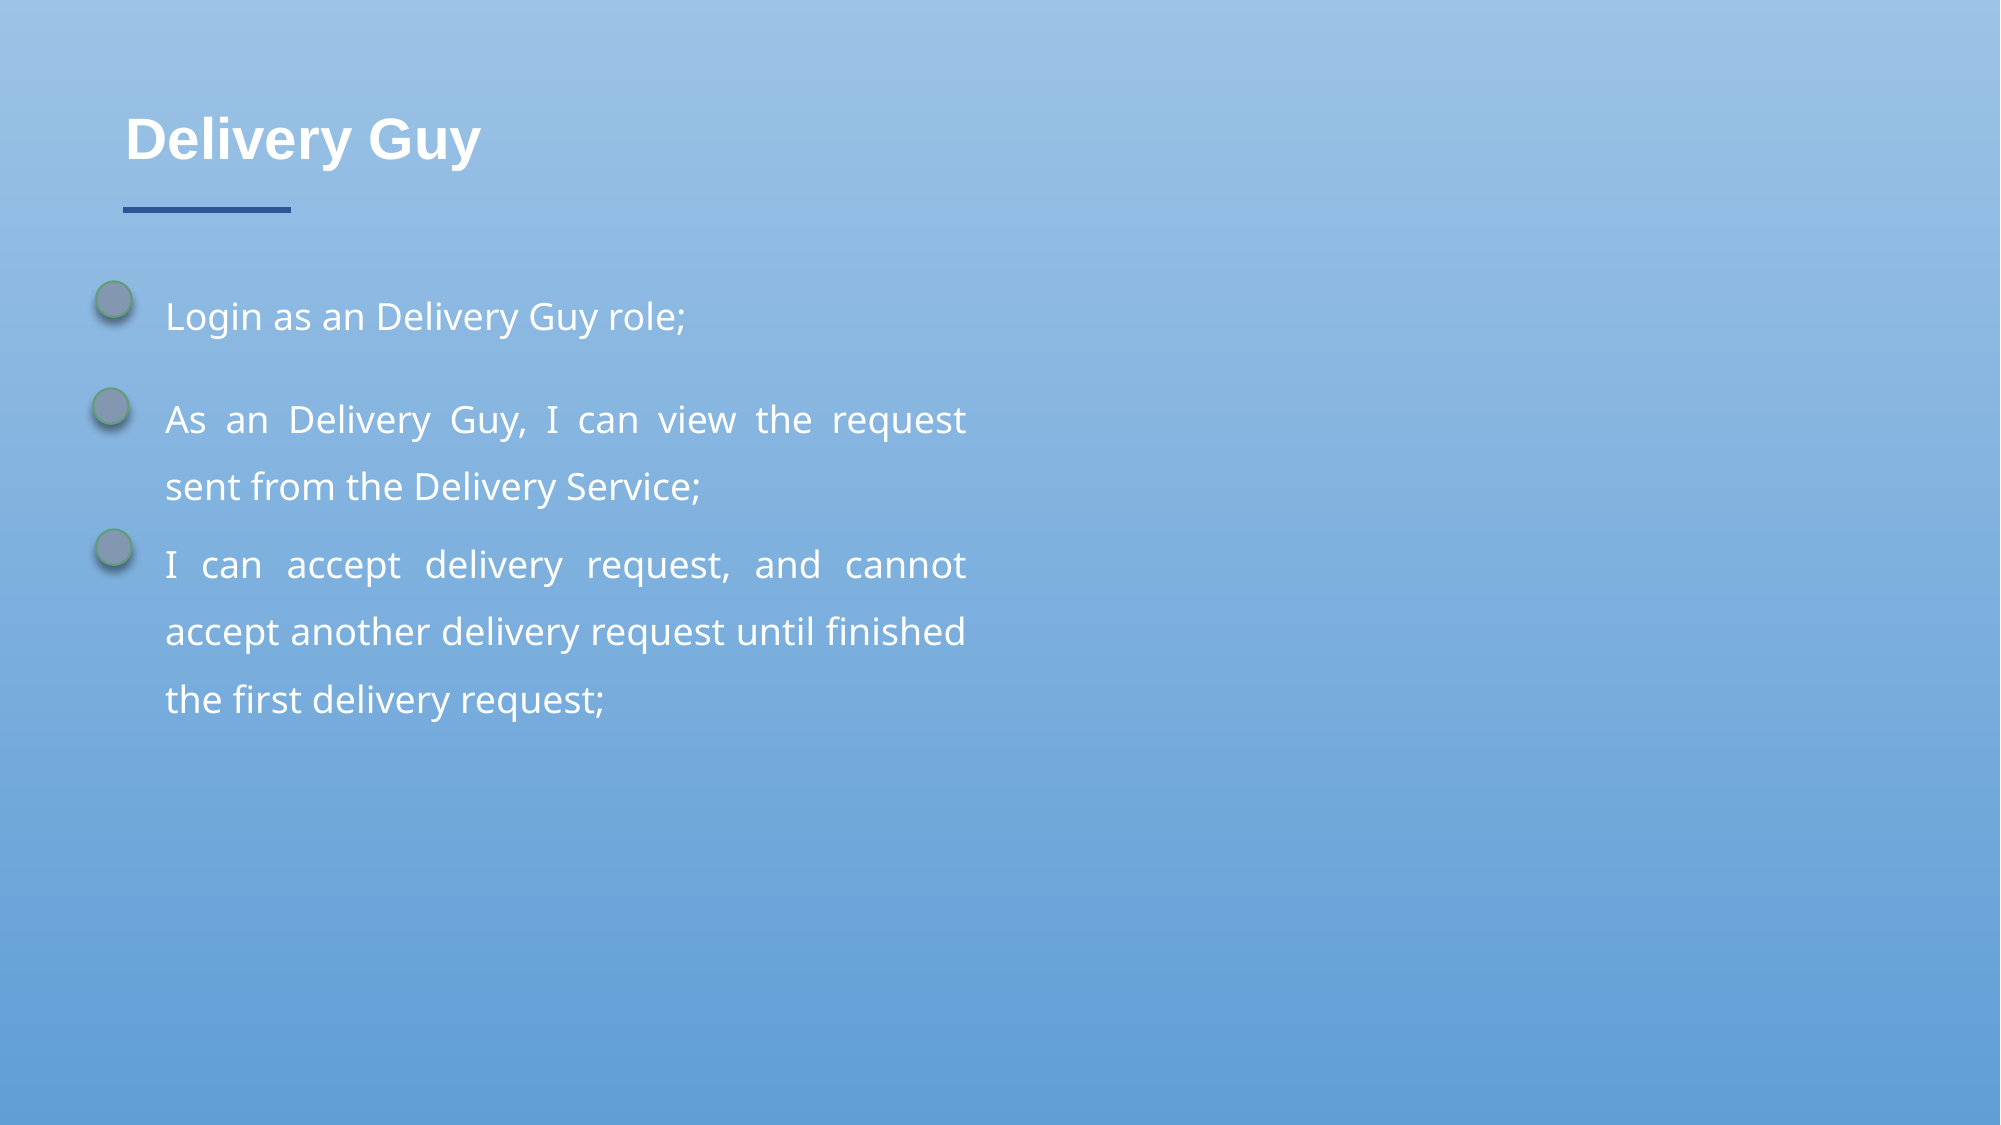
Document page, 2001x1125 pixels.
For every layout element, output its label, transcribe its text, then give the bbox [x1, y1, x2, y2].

text_box Delivery Guy [110, 94, 529, 179]
text_box [95, 280, 133, 318]
text_box I can accept delivery request, and cannot accept another delivery request until finished the first delivery request; [150, 510, 983, 728]
text_box As an Delivery Guy, I can view the request sent from the Delivery Service; [150, 365, 983, 510]
text_box [92, 387, 130, 425]
text_box [95, 528, 133, 566]
text_box Login as an Delivery Guy role; [150, 263, 983, 346]
